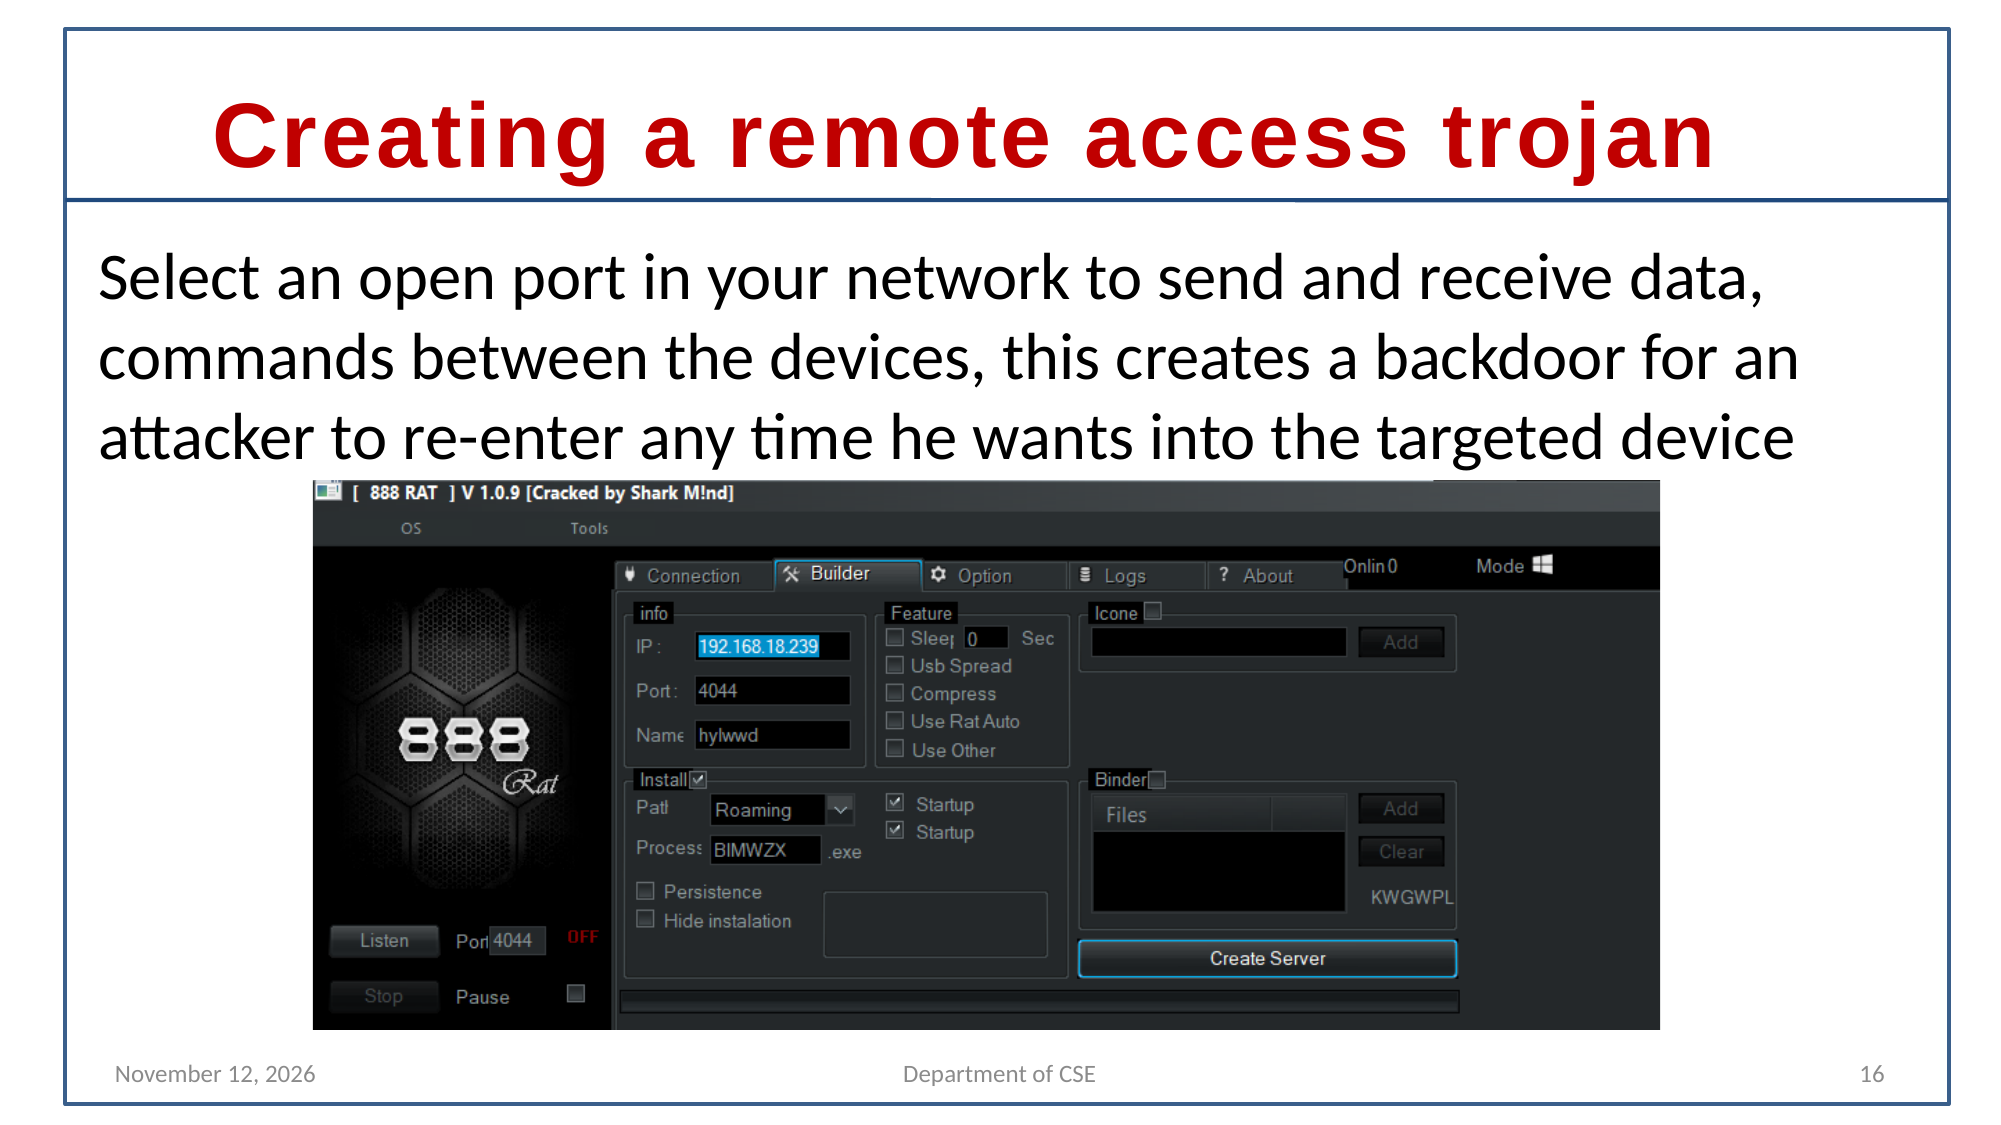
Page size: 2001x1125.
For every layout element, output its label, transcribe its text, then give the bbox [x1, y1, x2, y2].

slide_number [99, 1042, 567, 1103]
title Creating a remote access trojan [65, 37, 1866, 225]
picture [312, 480, 1661, 1031]
slide_number 16 [1433, 1042, 1900, 1103]
list Select an open port in your network to send and receive data, commands between the devices, this creates a backdoor for an attacker to re-enter any time he wants into the targeted device [83, 224, 1900, 1005]
footer Department of CSE [683, 1042, 1317, 1103]
